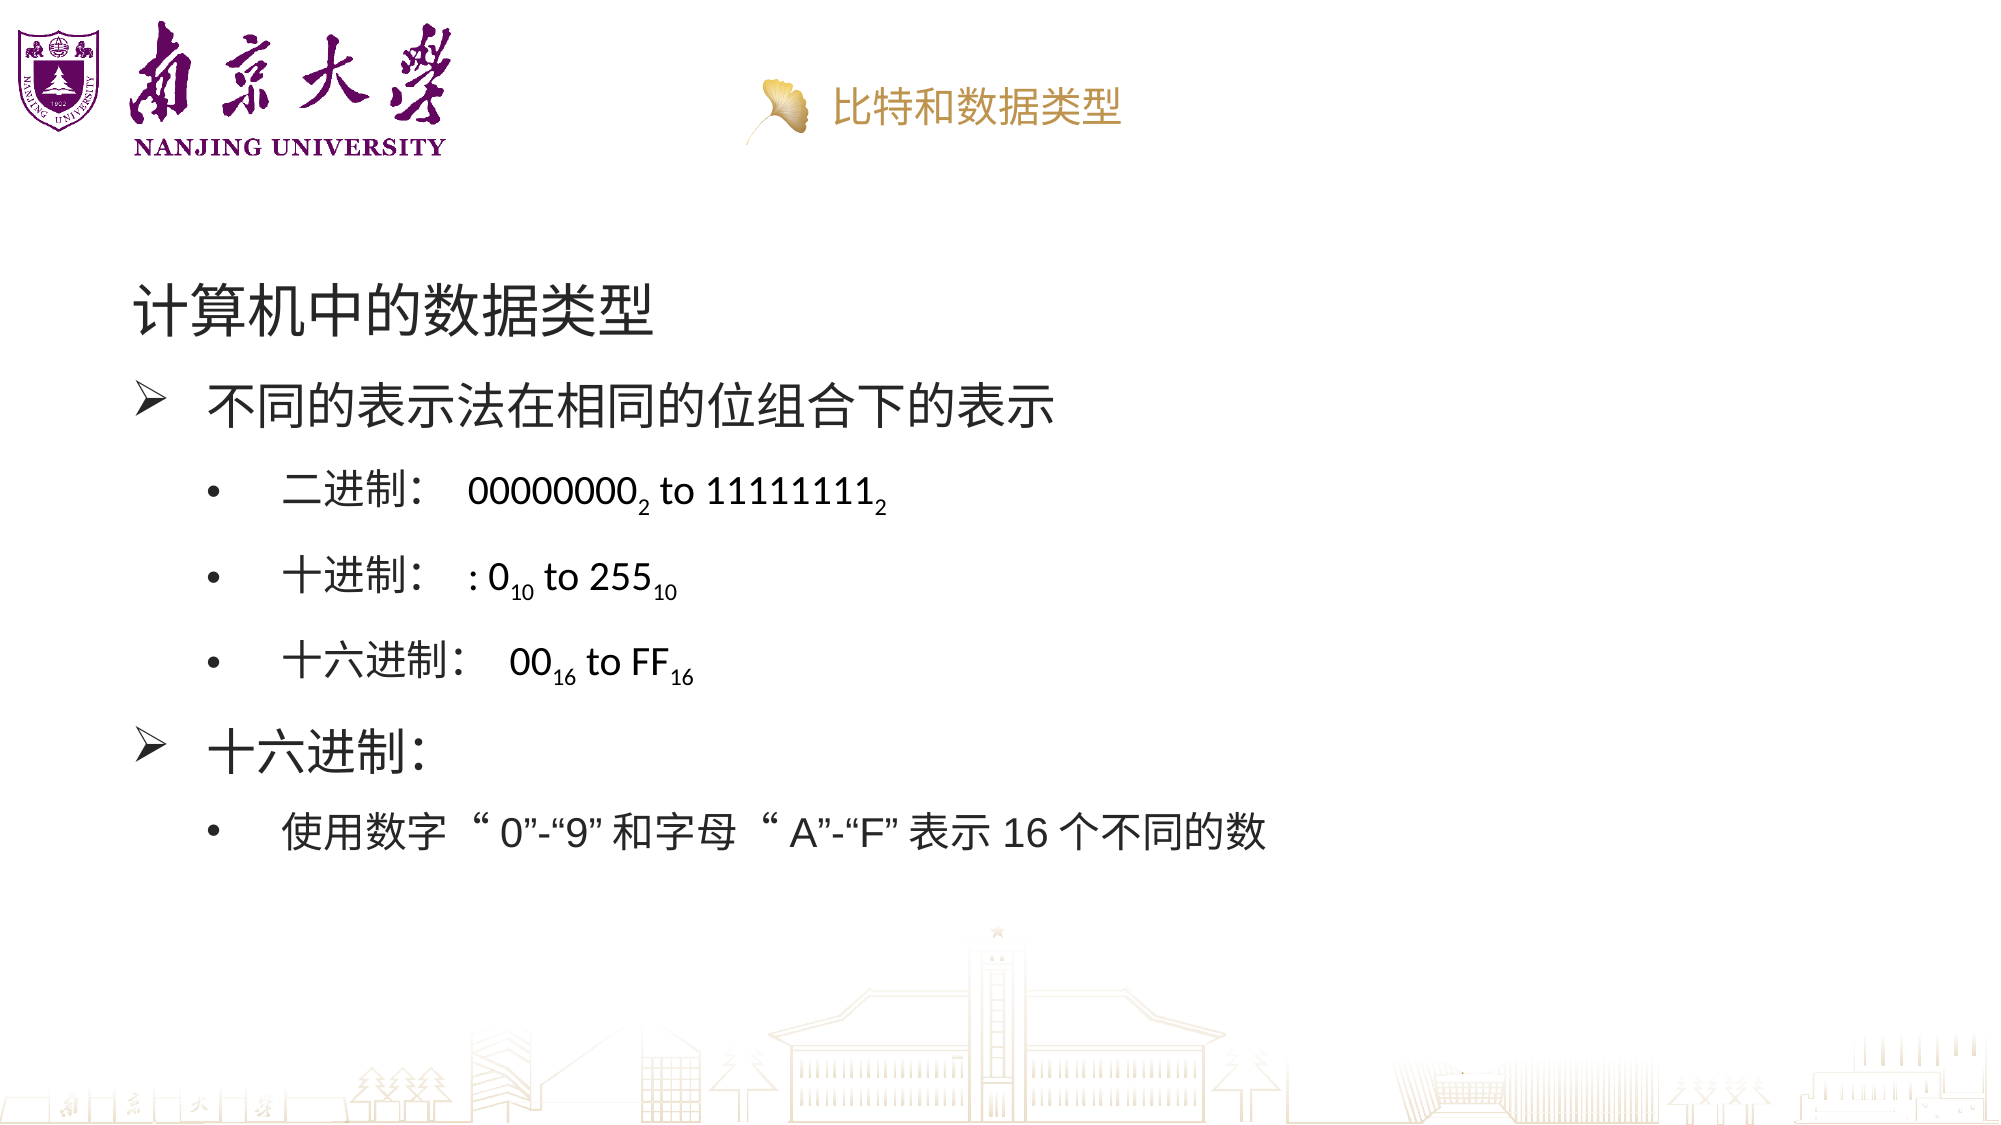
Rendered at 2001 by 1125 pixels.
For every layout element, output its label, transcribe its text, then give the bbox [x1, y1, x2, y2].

text_box 计算机中的数据类型 不同的表示法在相同的位组合下的表示 二进制： 000000002 to 111111112 十进制： : 010 to 25510 十六进制： 0016 to FF16 十六进制： 使用数字“0”-“9”和字母“A”-“F”表示16个不同的数 [116, 249, 1883, 863]
text_box 比特和数据类型 [816, 73, 1226, 139]
picture [18, 21, 451, 160]
picture [731, 64, 830, 169]
